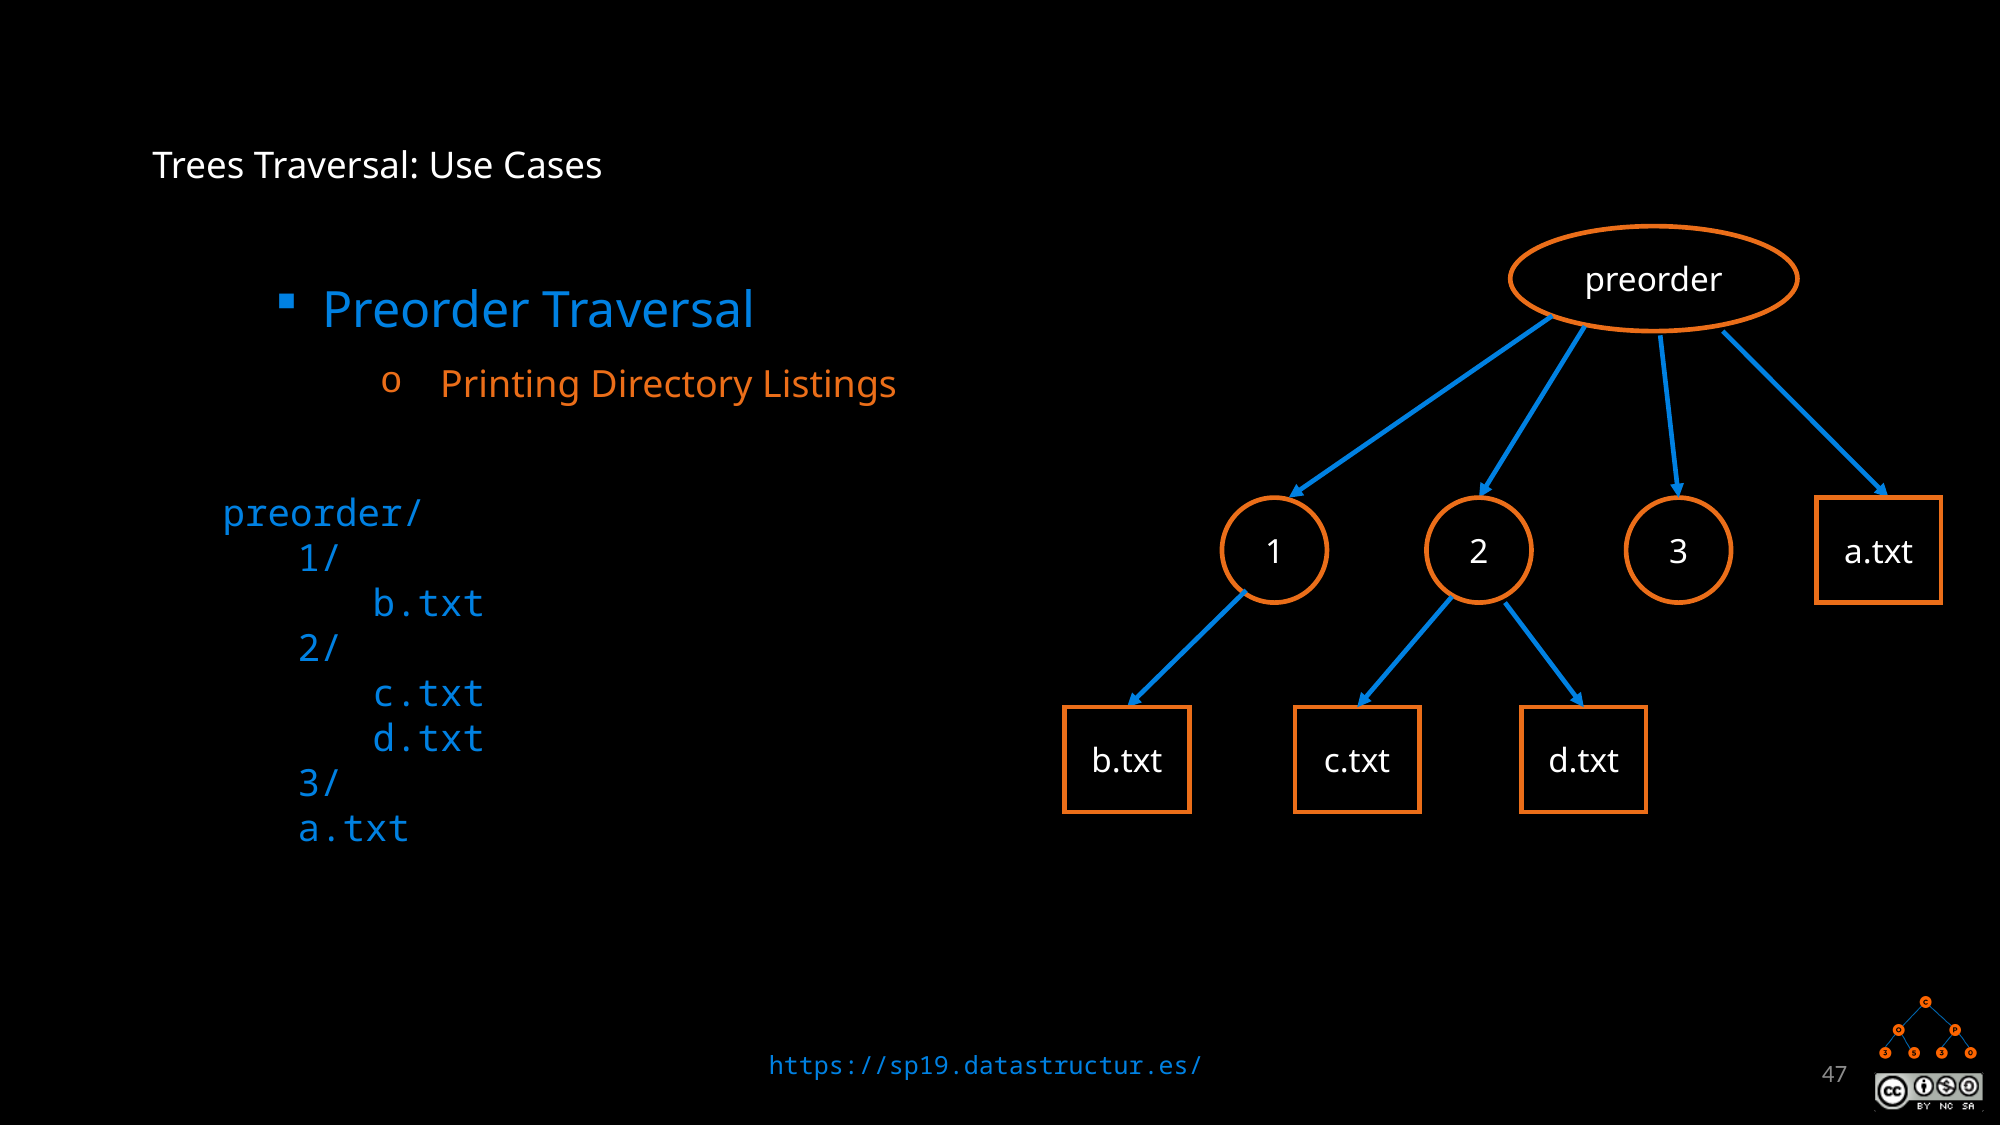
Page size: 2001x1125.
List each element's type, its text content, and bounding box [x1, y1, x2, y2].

text_box preorder [1509, 225, 1799, 333]
text_box preorder/ 1/ b.txt 2/ c.txt d.txt 3/ a.txt [207, 481, 724, 856]
text_box a.txt [1816, 497, 1942, 604]
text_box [1126, 590, 1247, 708]
text_box b.txt [1064, 706, 1190, 813]
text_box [1859, 988, 1998, 1112]
text_box 3 [1625, 496, 1733, 604]
text_box c.txt [1294, 706, 1420, 813]
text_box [1479, 326, 1585, 498]
text_box https://sp19.datastructur.es/ [754, 1042, 1219, 1092]
text_box Preorder Traversal Printing Directory Listings [260, 240, 1065, 623]
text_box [1660, 335, 1679, 498]
text_box 1 [1220, 496, 1329, 604]
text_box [1357, 596, 1452, 708]
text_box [1722, 331, 1889, 498]
title Trees Traversal: Use Cases [137, 59, 1863, 278]
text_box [1504, 602, 1584, 708]
text_box d.txt [1521, 706, 1647, 813]
text_box 2 [1425, 498, 1533, 604]
slide_number 47 [1412, 1042, 1859, 1103]
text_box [1288, 315, 1553, 498]
